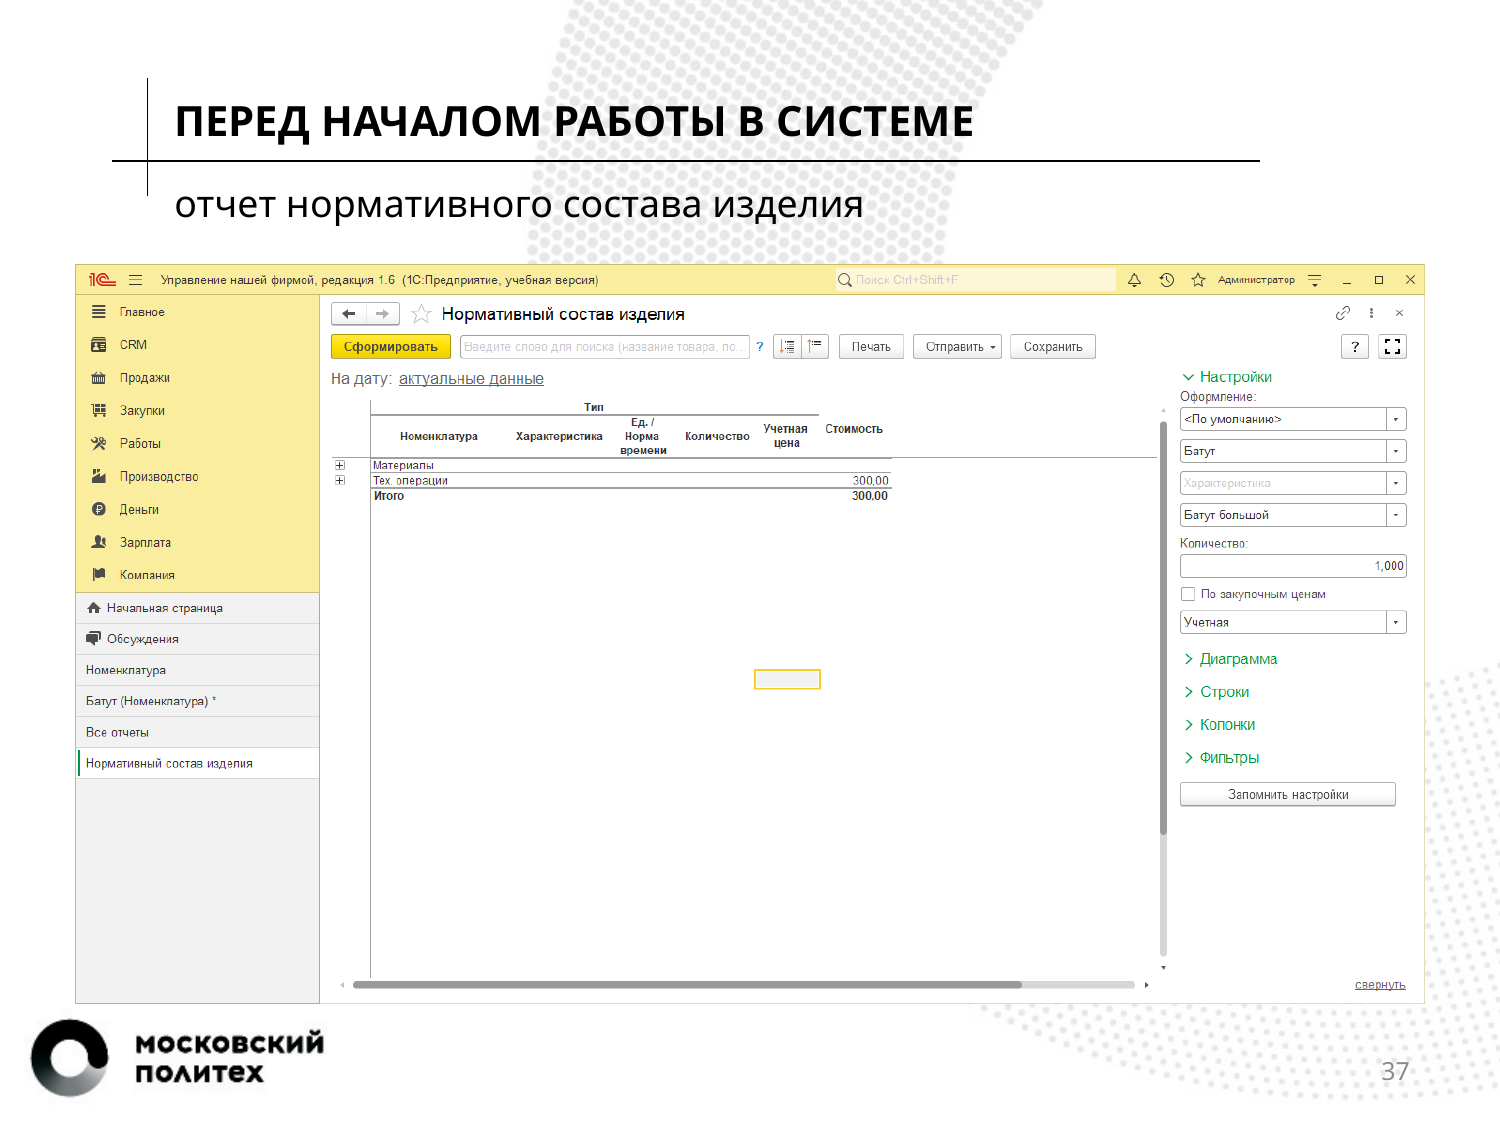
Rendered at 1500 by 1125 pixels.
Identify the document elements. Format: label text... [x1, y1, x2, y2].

title отчет нормативного состава изделия [159, 161, 1427, 244]
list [74, 264, 1426, 1004]
picture [0, 0, 1500, 1125]
slide_number 37 [1074, 1042, 1425, 1103]
text_box ПЕРЕД НАЧАЛОМ РАБОТЫ В СИСТЕМЕ [159, 78, 1427, 161]
